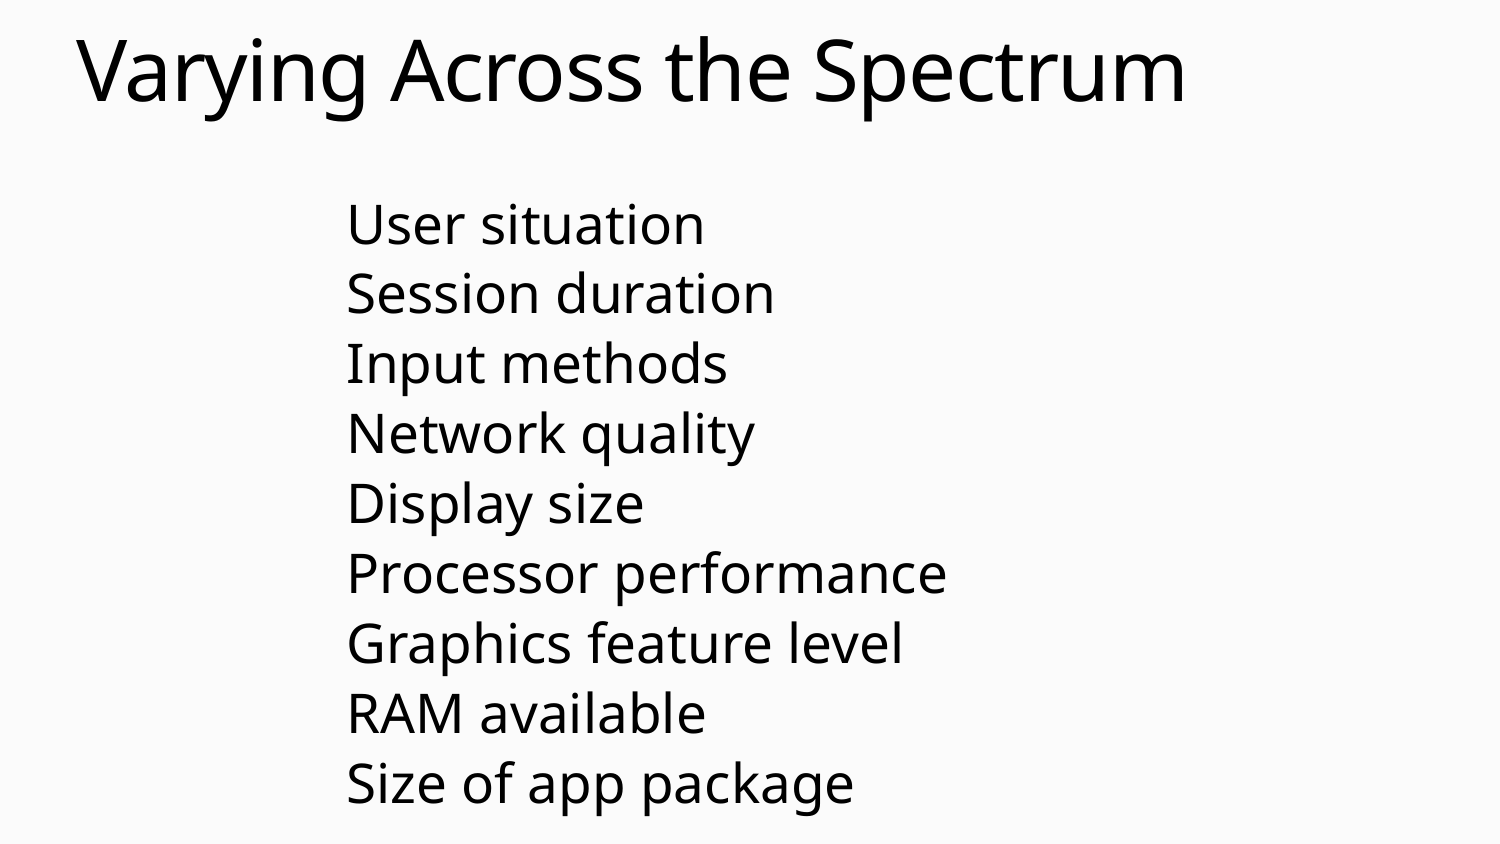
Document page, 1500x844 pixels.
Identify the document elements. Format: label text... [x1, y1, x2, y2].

title Varying Across the Spectrum [76, 28, 1424, 122]
list User situation Session duration Input methods Network quality Display size Processor performance Graphics feature level RAM available Size of app package [346, 196, 1081, 822]
